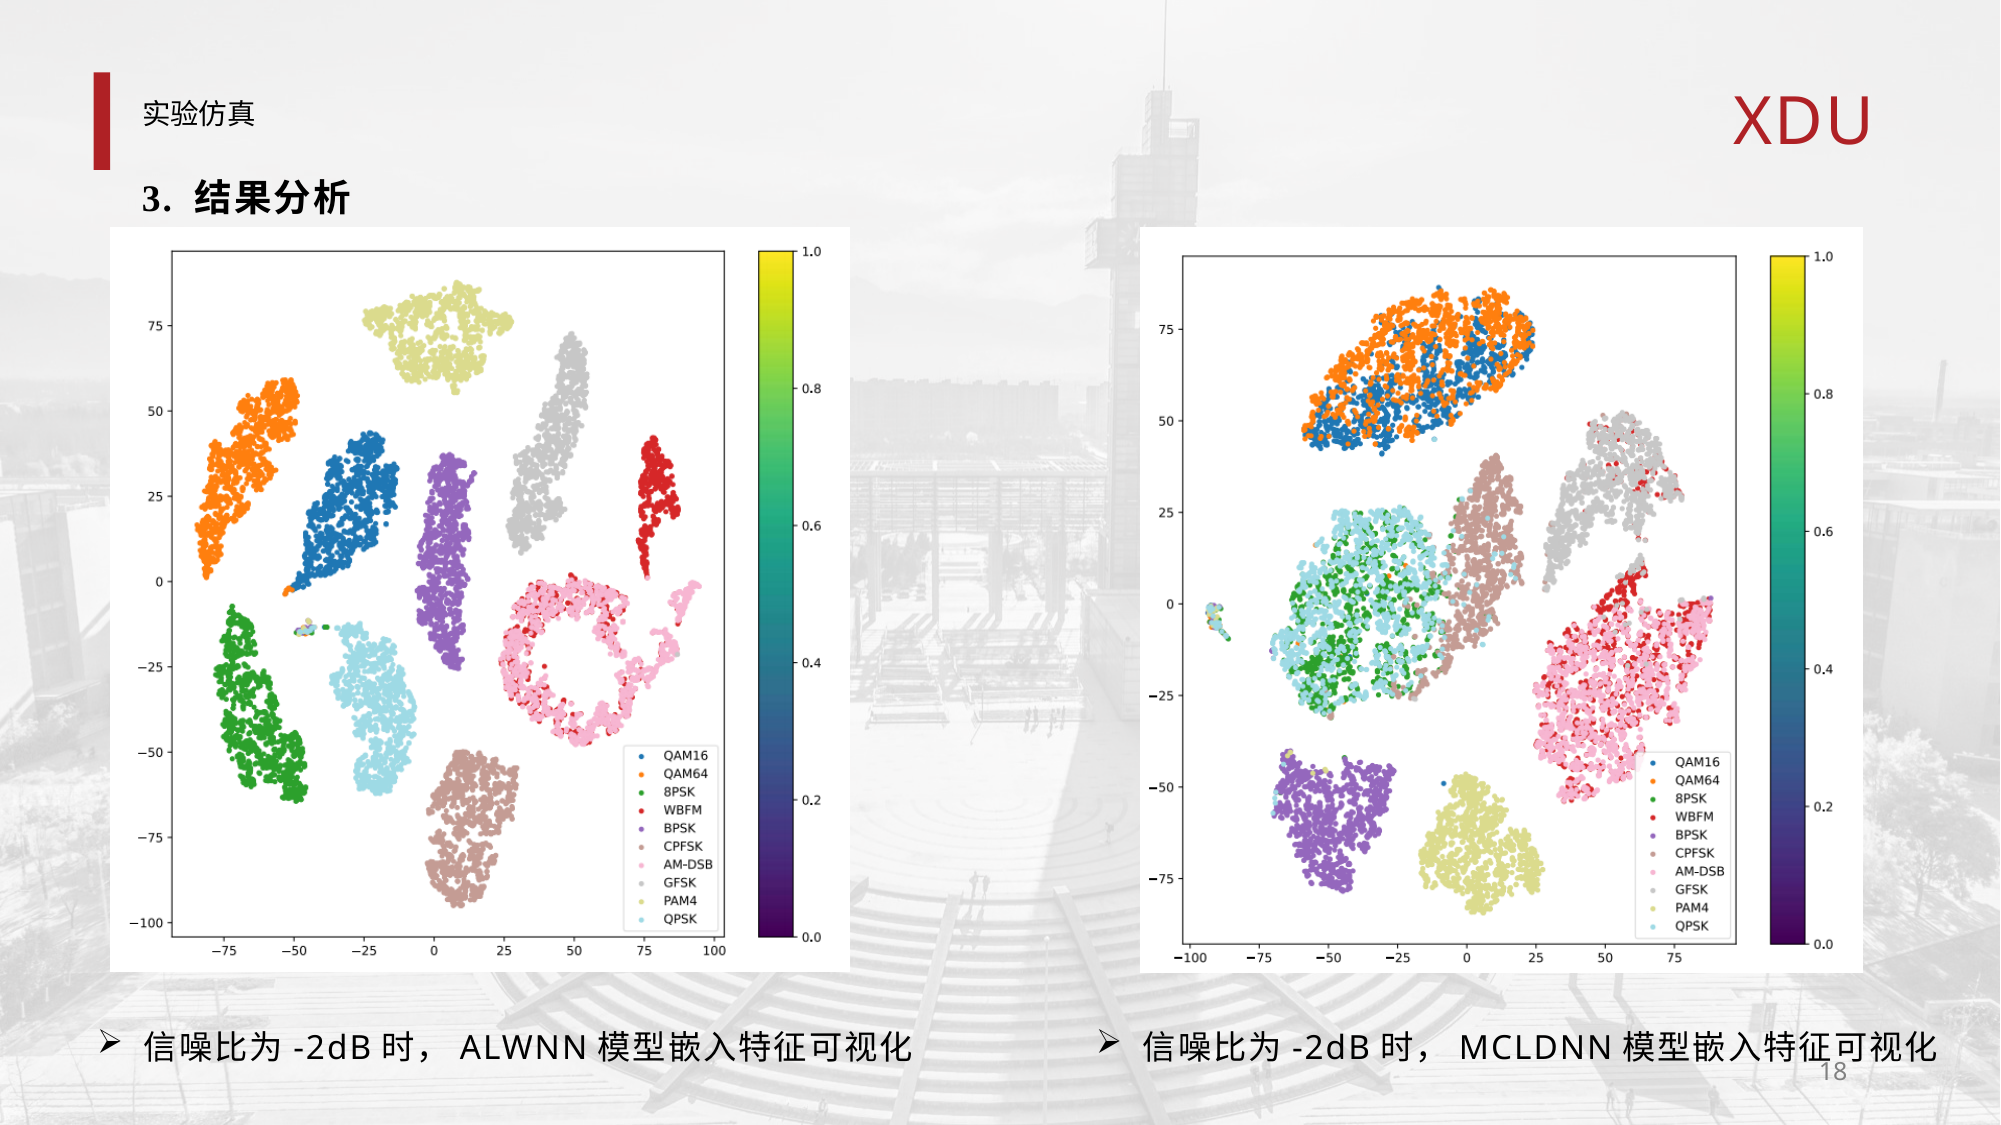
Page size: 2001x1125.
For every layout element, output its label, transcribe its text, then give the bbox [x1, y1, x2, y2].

text_box 信噪比为-2dB时，MCLDNN模型嵌入特征可视化 [1081, 1006, 1955, 1074]
text_box 信噪比为-2dB时，ALWNN模型嵌入特征可视化 [82, 1006, 956, 1074]
picture [110, 227, 850, 972]
picture [1140, 227, 1863, 973]
slide_number 18 [1412, 1074, 1863, 1103]
title 实验仿真 [127, 78, 1853, 139]
text_box 3. 结果分析 [127, 153, 911, 227]
